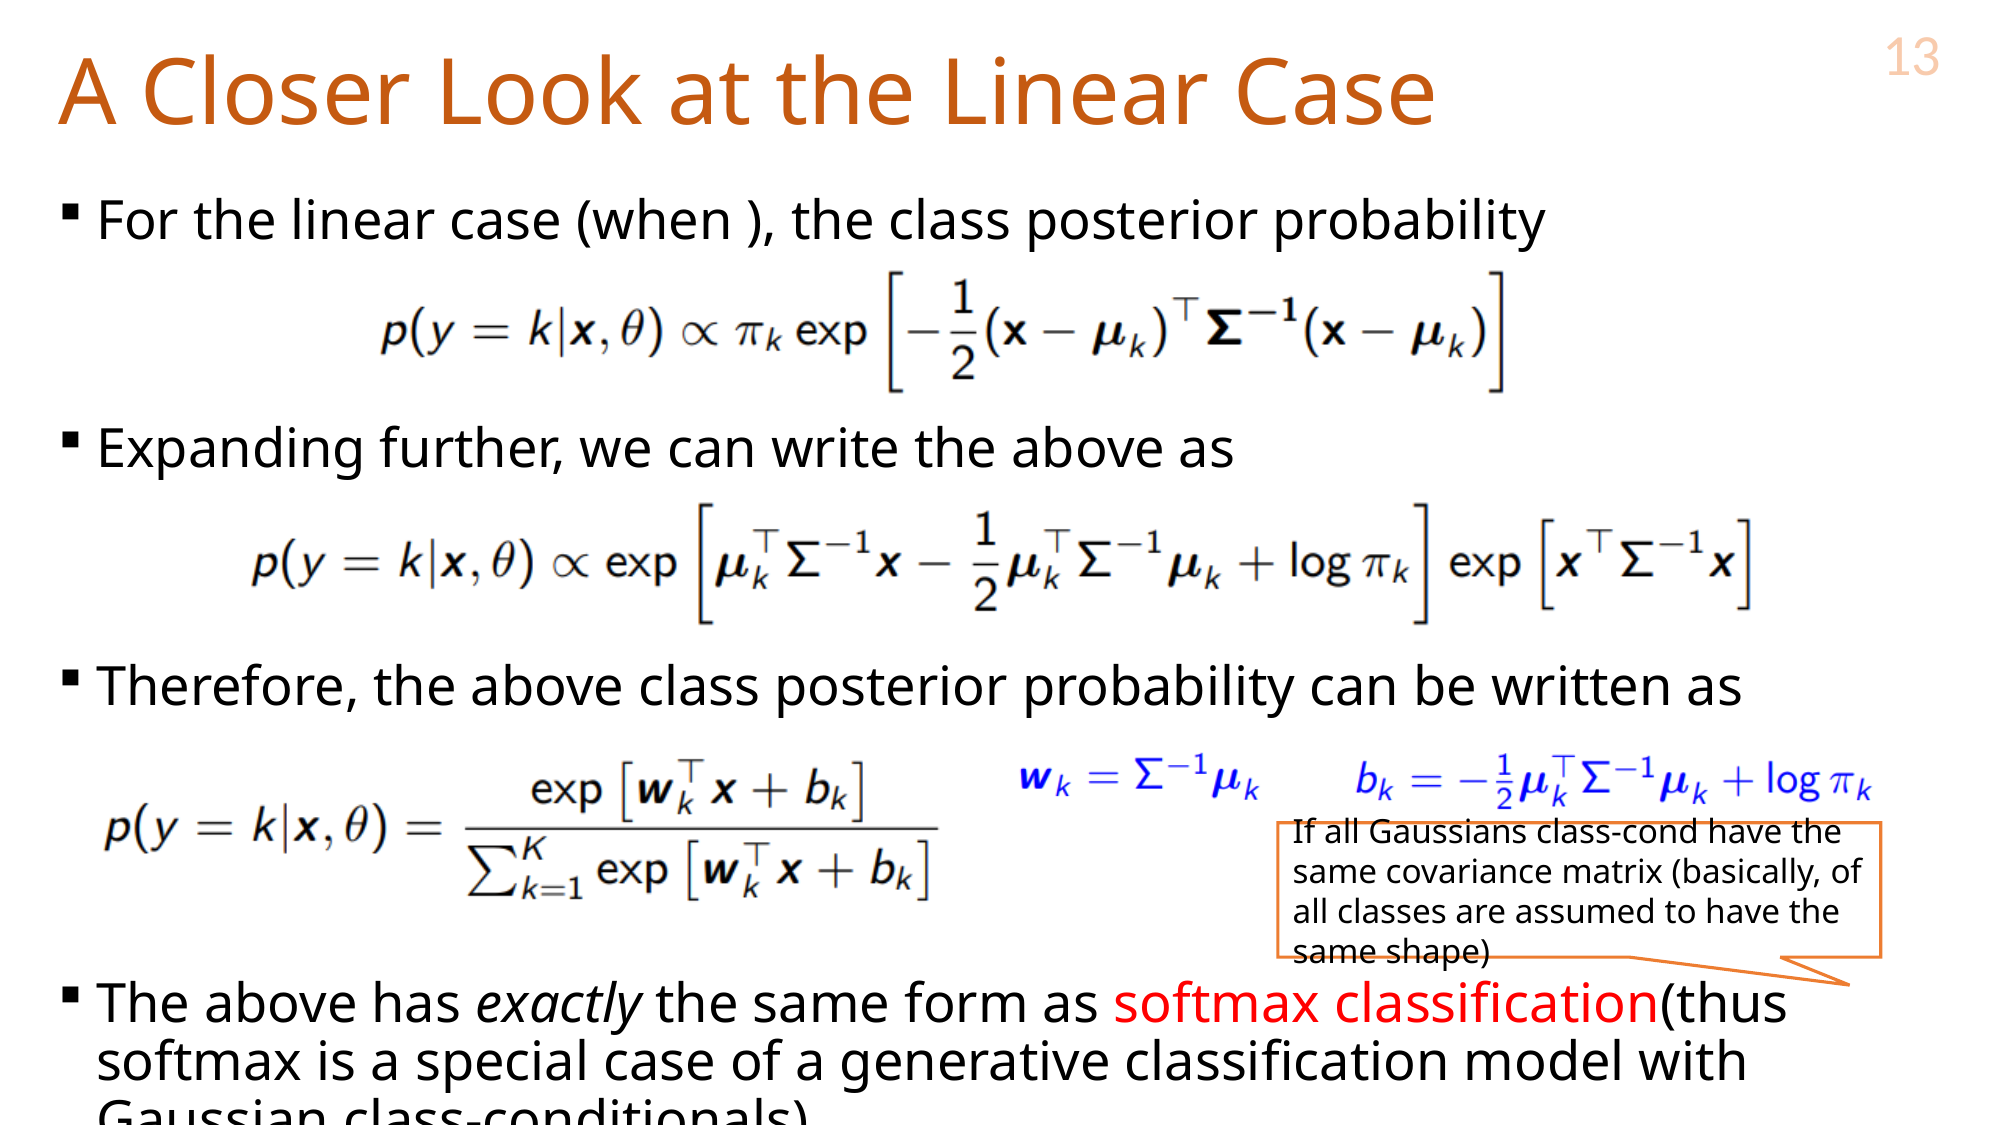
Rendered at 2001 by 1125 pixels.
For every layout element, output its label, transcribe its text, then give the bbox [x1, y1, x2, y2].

picture [374, 263, 1519, 403]
picture [1015, 748, 1265, 811]
text_box If all Gaussians class-cond have the same covariance matrix (basically, of all classes are assumed to have the same shape) [1276, 821, 1882, 987]
picture [250, 495, 1763, 630]
picture [99, 750, 960, 915]
title A Closer Look at the Linear Case [43, 27, 1970, 163]
slide_number 13 [1857, 22, 1957, 83]
picture [1352, 742, 1881, 818]
